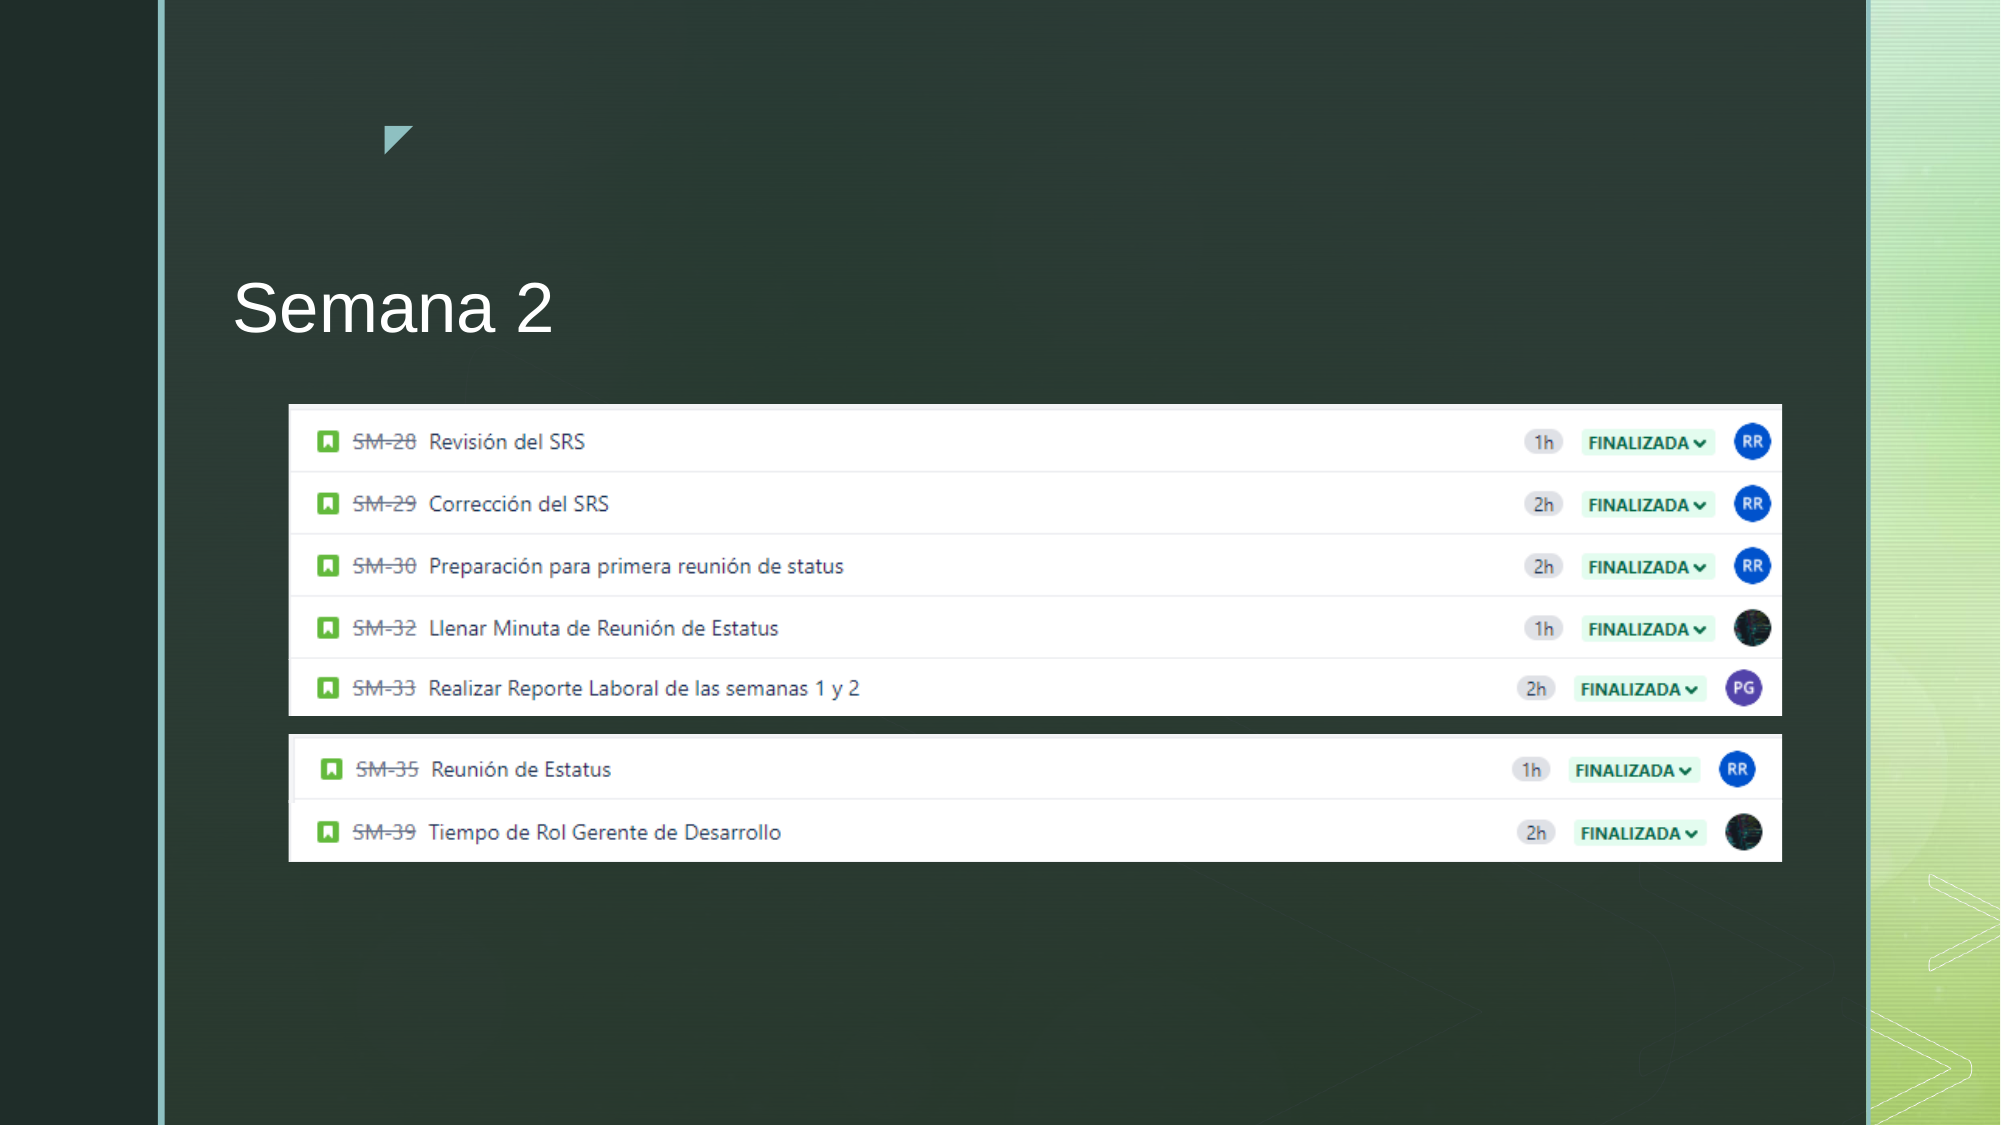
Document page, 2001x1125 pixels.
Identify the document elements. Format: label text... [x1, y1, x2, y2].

picture [288, 404, 1783, 717]
title Semana 2 [217, 263, 1524, 441]
picture [1871, 0, 2001, 1125]
picture [288, 734, 1783, 862]
